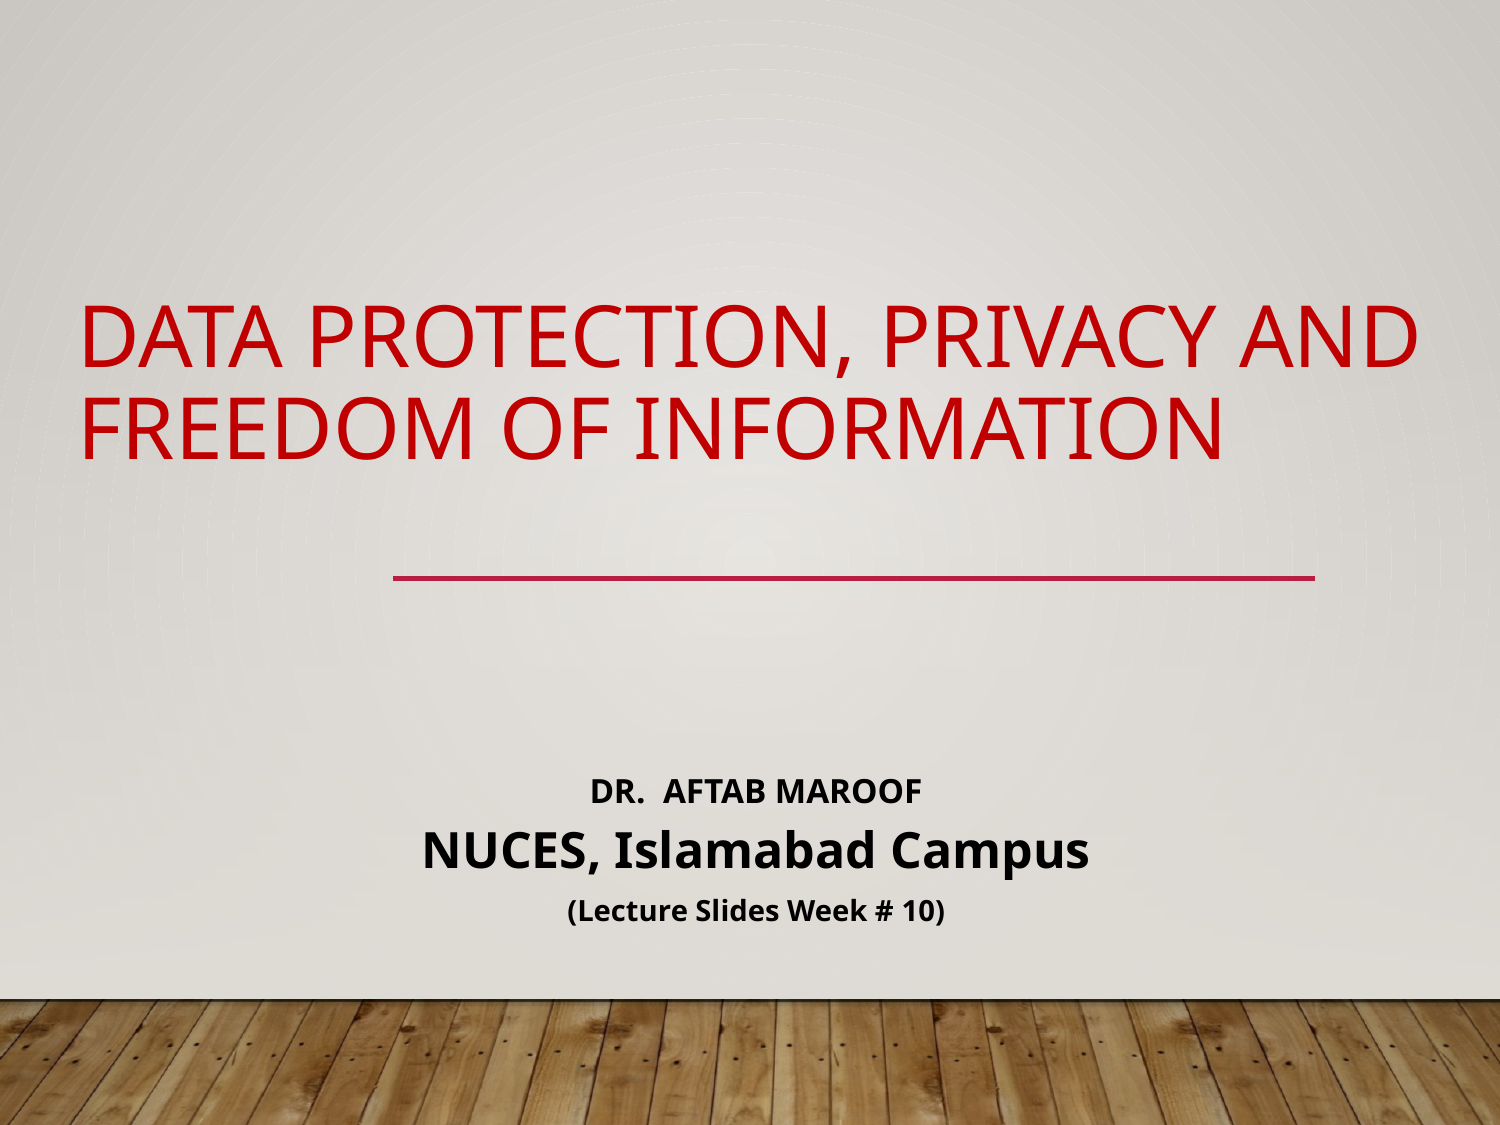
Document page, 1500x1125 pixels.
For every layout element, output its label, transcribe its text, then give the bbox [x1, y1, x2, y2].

picture [0, 999, 1500, 1125]
subtitle Dr. Aftab Maroof NUCES, Islamabad Campus (Lecture Slides Week # 10) [137, 762, 1375, 1000]
title Data Protection, Privacy and Freedom of Information [62, 162, 1450, 479]
